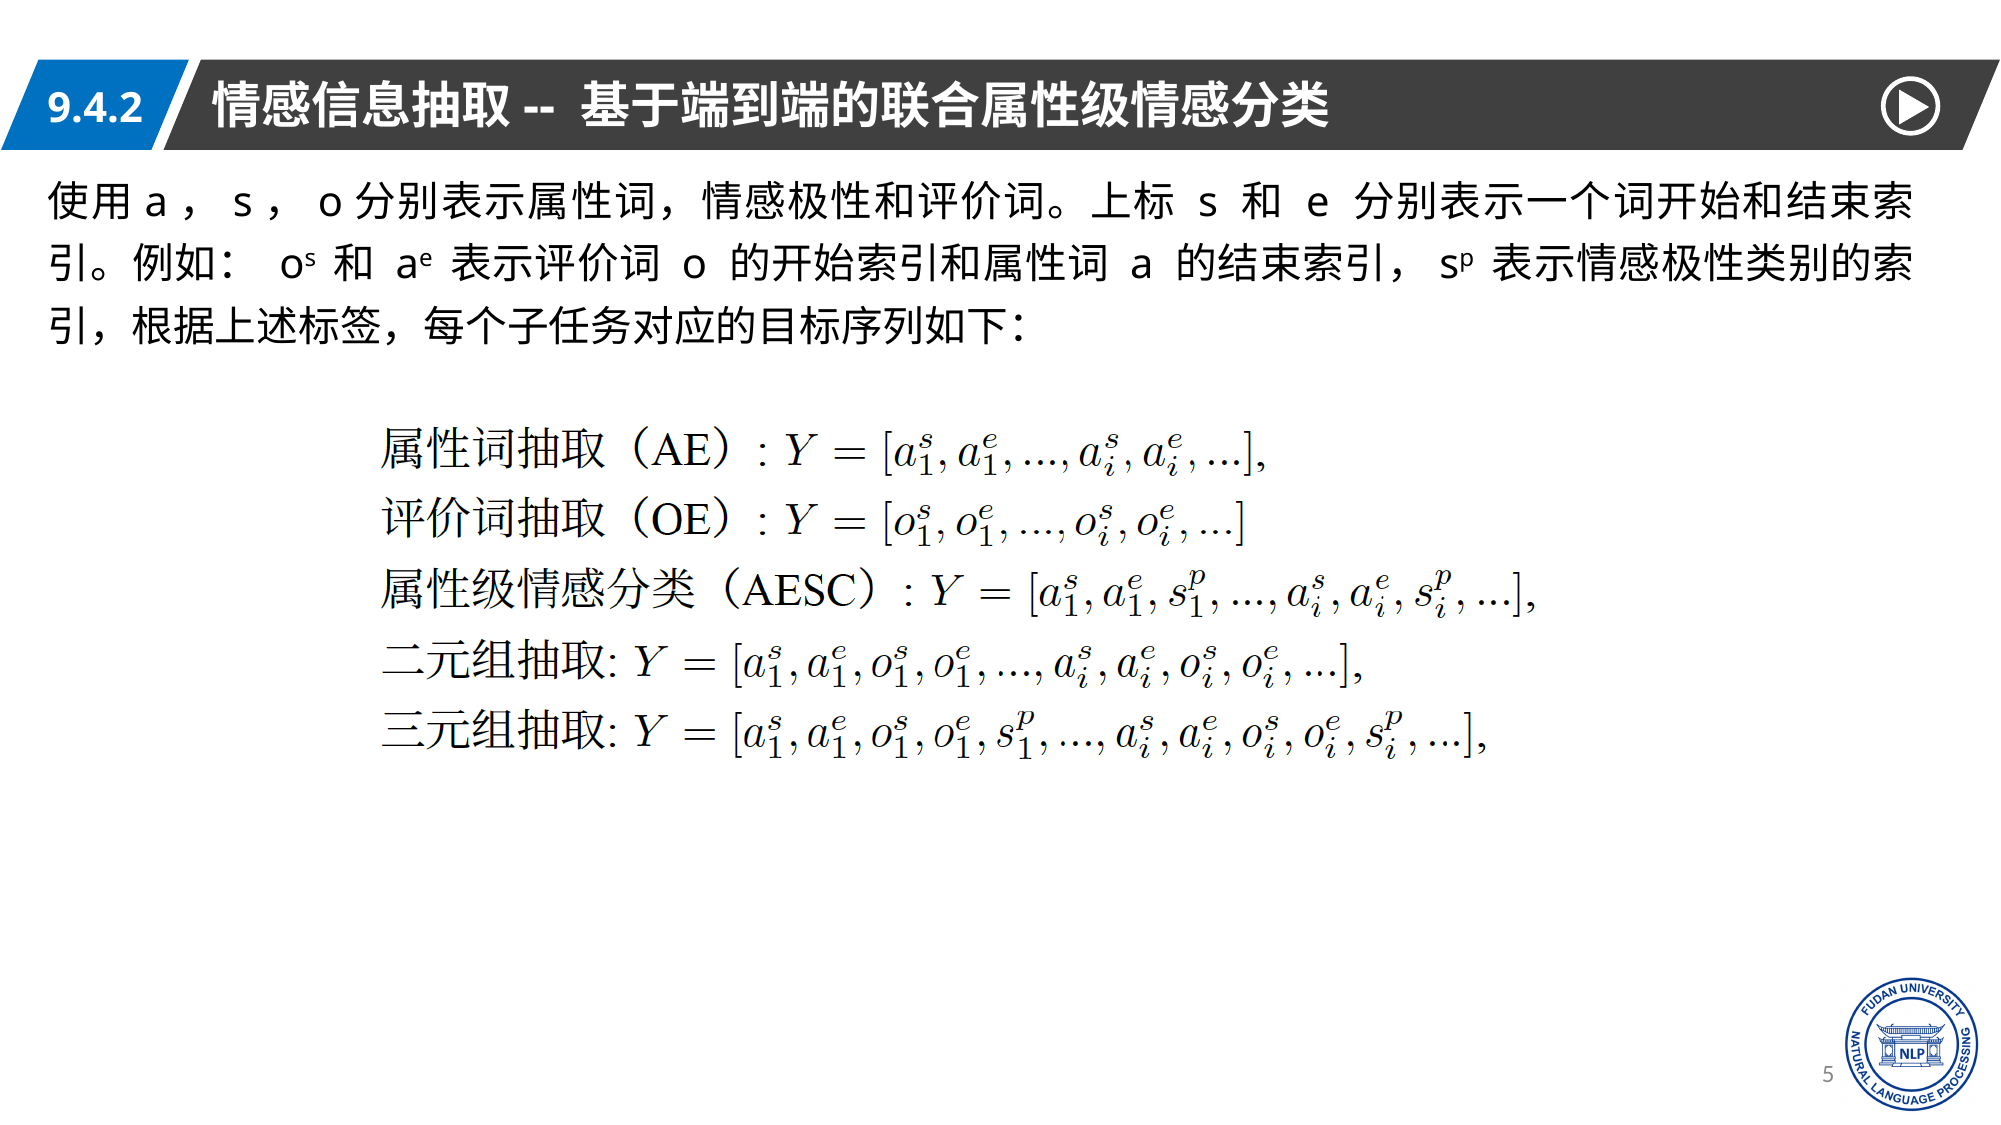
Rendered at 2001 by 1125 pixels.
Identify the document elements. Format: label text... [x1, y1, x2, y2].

picture [1834, 972, 1985, 1117]
text_box [1, 89, 157, 150]
text_box [163, 59, 2000, 150]
text_box 9.4.2 [26, 73, 164, 138]
picture [362, 411, 1638, 772]
text_box 使用a，s，o分别表示属性词，情感极性和评价词。上标 s 和 e 分别表示一个词开始和结束索引。例如： os 和 ae 表示评价词 o 的开始索引和属性词 a 的结束索引，sp 表示情感极性类别的索引，根据上述标签，每个子任务对应的目标序列如下： [33, 154, 1930, 357]
text_box [32, 59, 189, 120]
slide_number 57 [1412, 1042, 1863, 1103]
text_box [1883, 78, 1939, 134]
text_box 情感信息抽取-- 基于端到端的联合属性级情感分类 [197, 66, 1346, 142]
